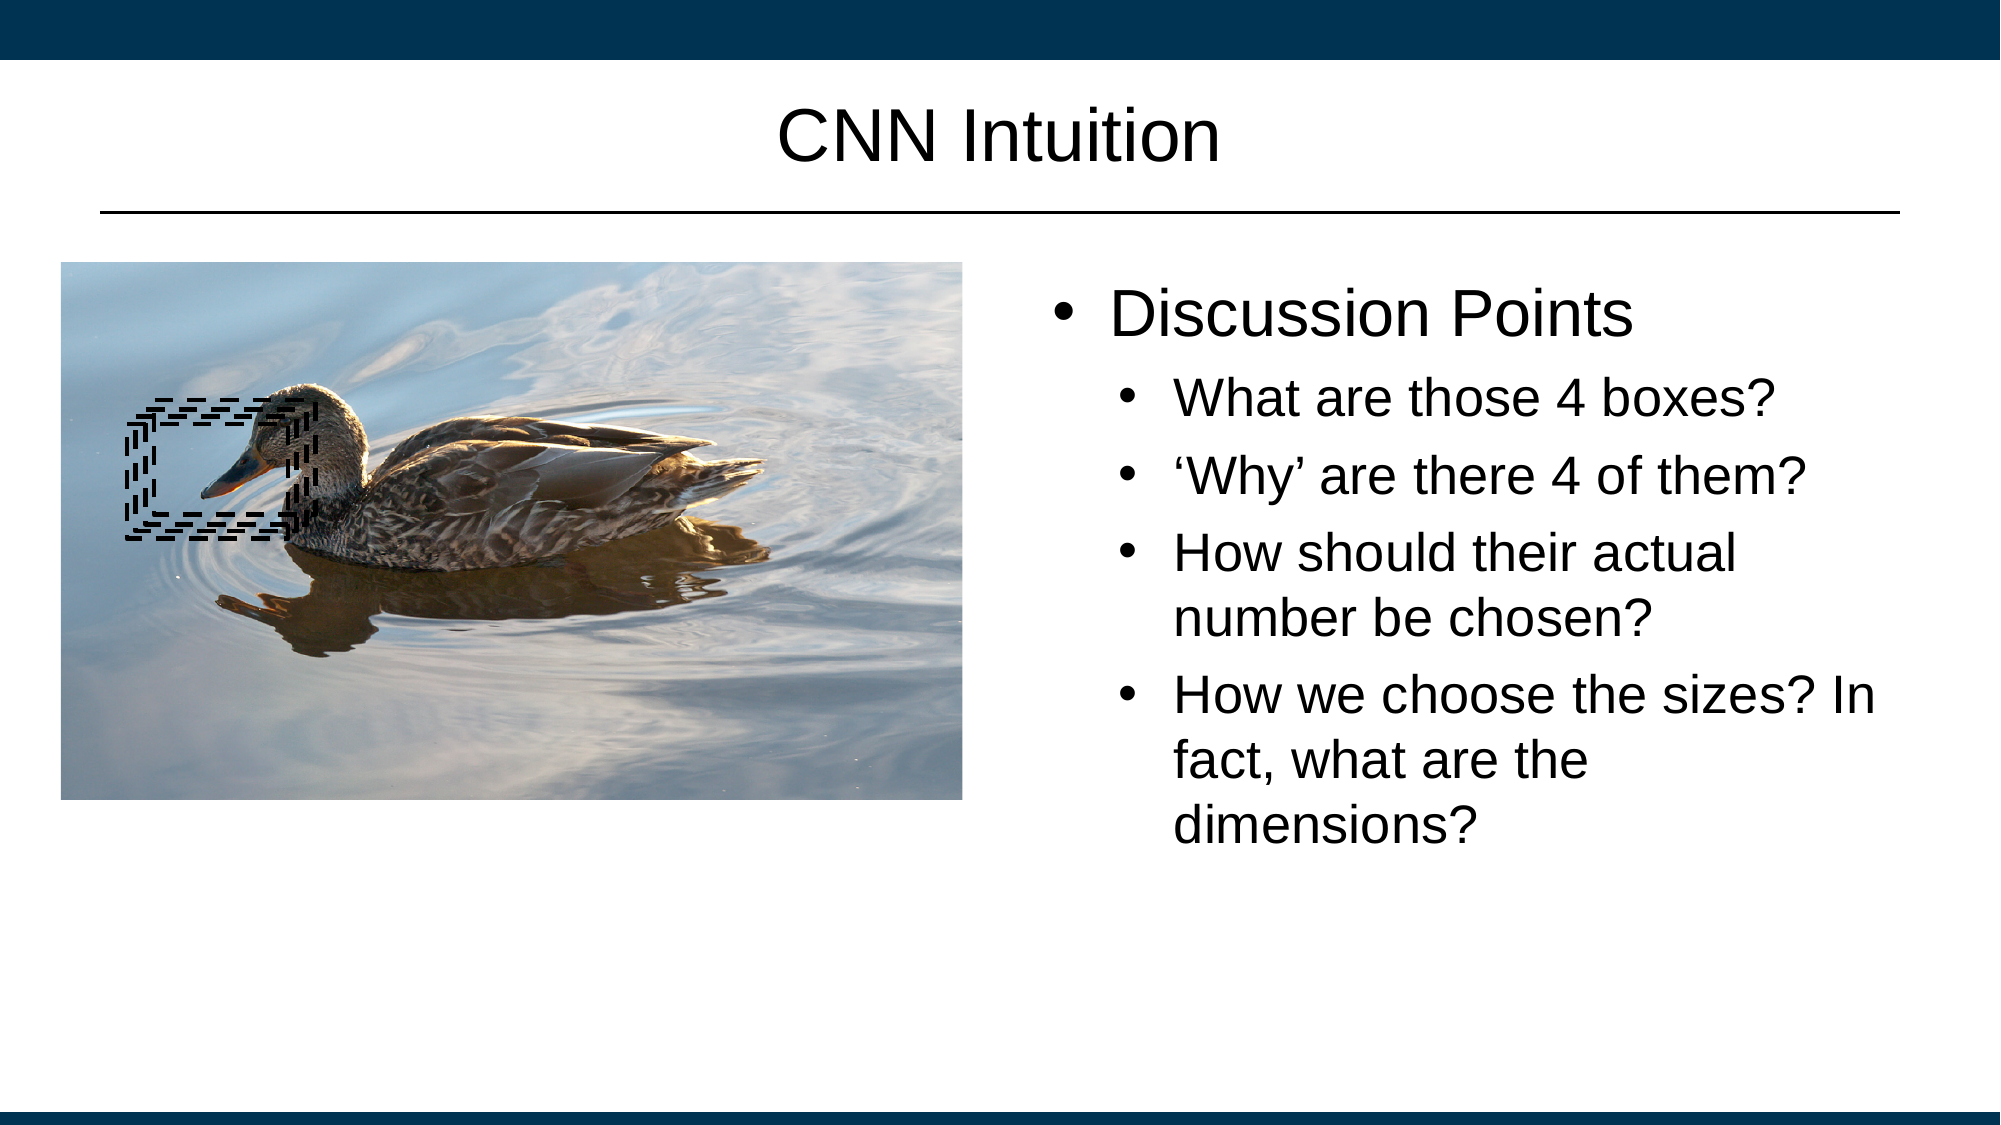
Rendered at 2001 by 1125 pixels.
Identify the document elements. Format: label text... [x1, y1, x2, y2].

list Discussion Points What are those 4 boxes? ‘Why’ are there 4 of them? How should their actual number be chosen? How we choose the sizes? In fact, what are the dimensions? [1037, 262, 1900, 1005]
title CNN Intuition [99, 37, 1900, 225]
picture [60, 262, 963, 801]
